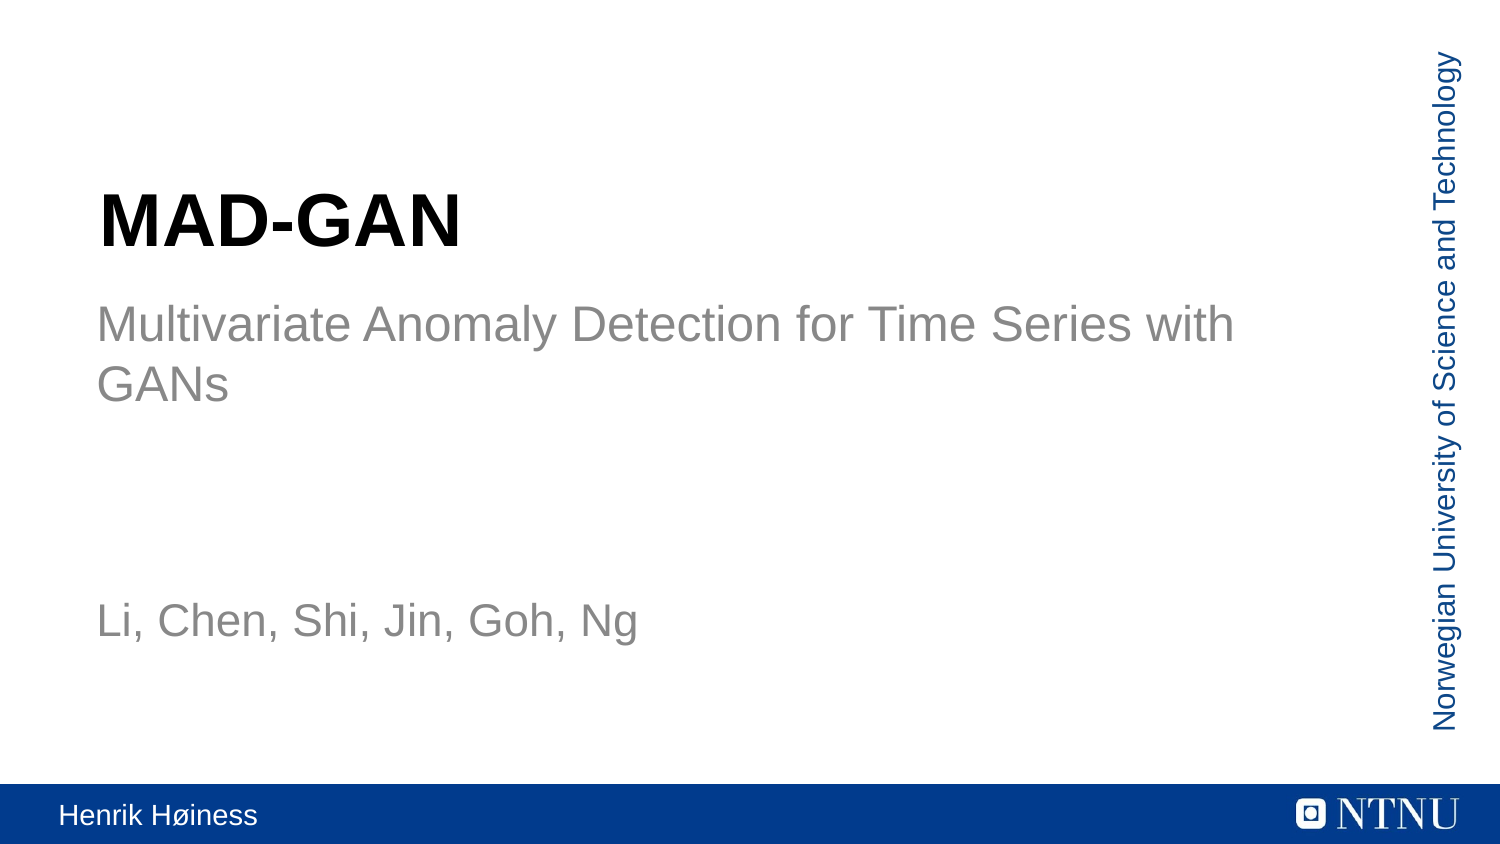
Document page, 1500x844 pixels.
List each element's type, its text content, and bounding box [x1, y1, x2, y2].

text_box Henrik Høiness [43, 788, 274, 839]
title MAD-GAN [84, 164, 1360, 276]
text_box Norwegian University of Science and Technology [1416, 19, 1470, 748]
picture [0, 784, 1500, 844]
subtitle Multivariate Anomaly Detection for Time Series with GANs Li, Chen, Shi, Jin, Goh, Ng [81, 283, 1357, 500]
